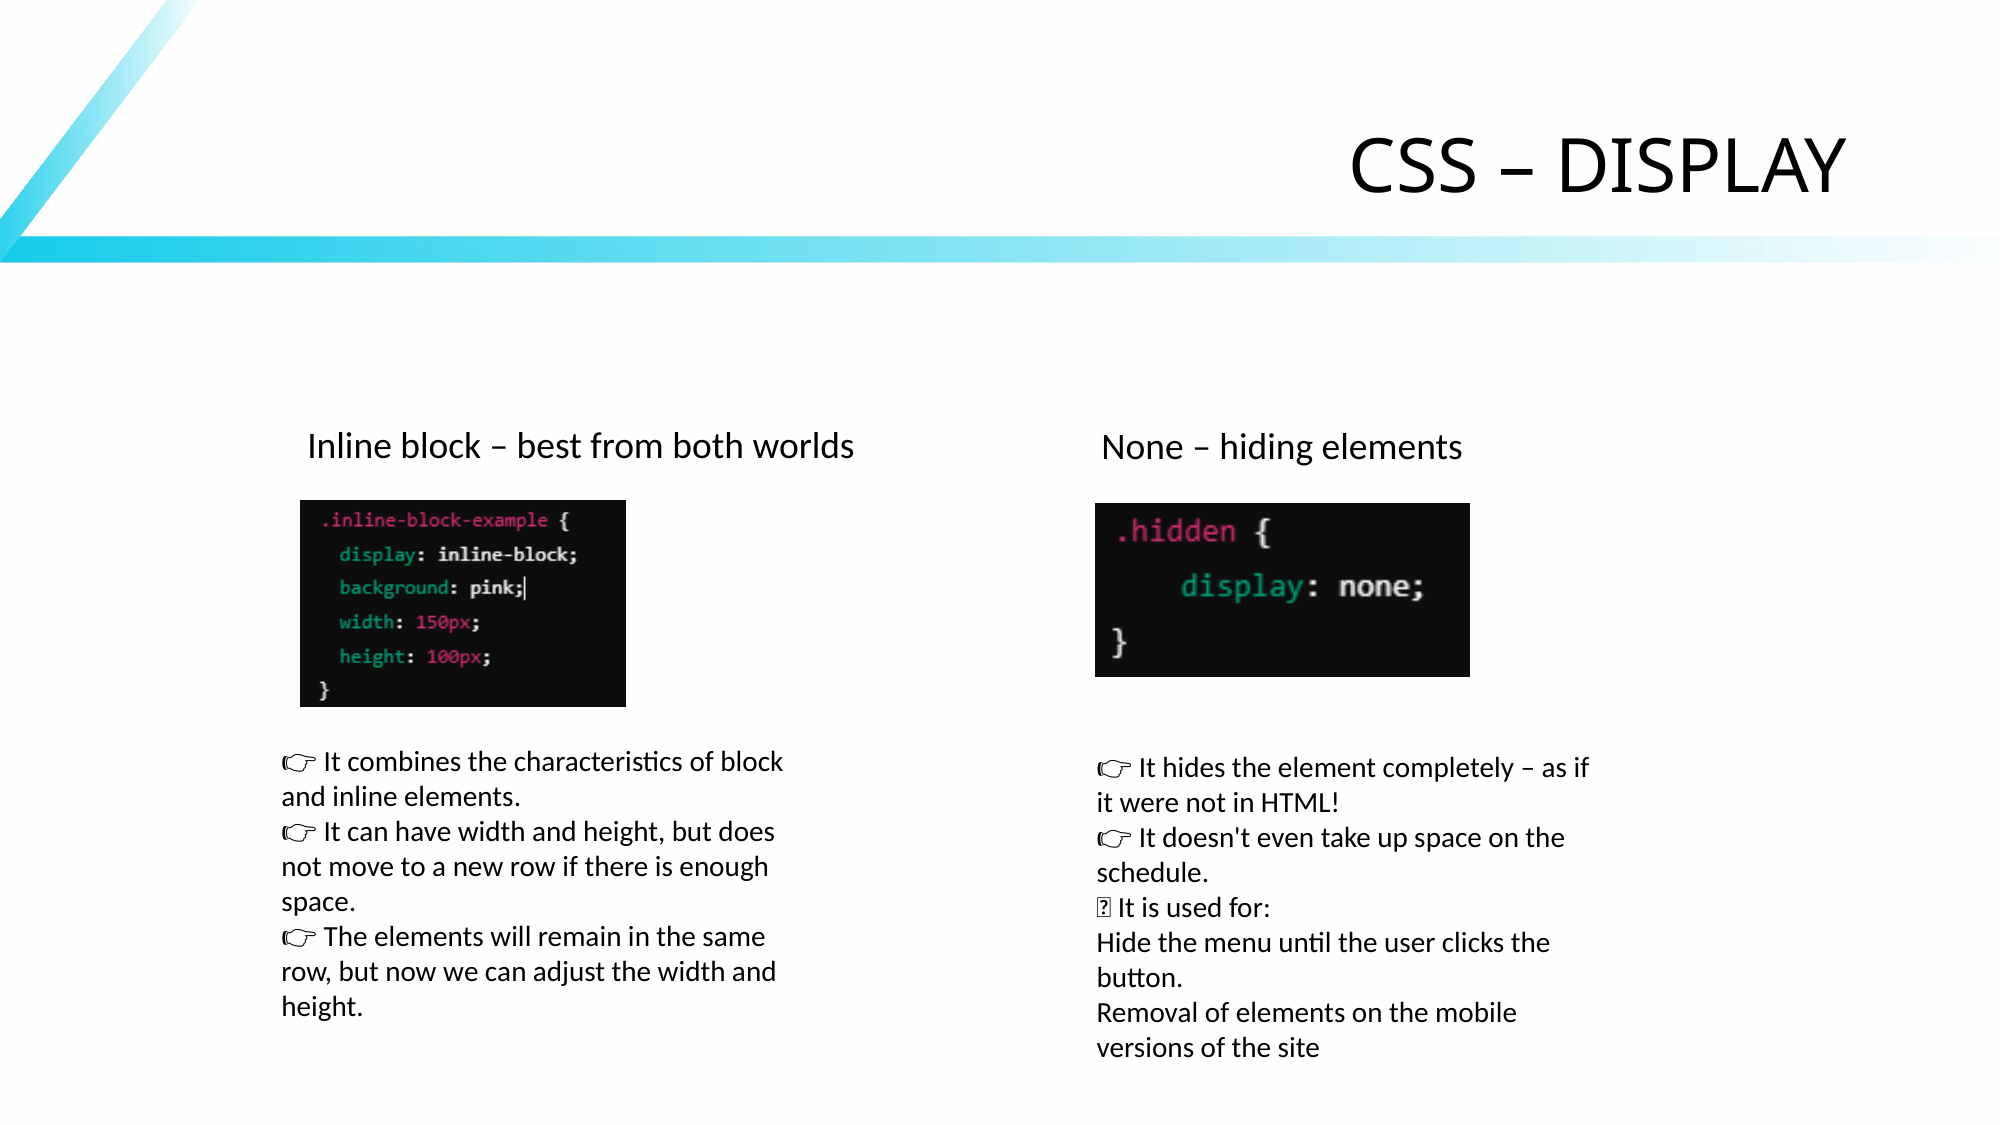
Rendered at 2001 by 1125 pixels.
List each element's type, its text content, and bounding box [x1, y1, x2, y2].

picture [0, 0, 2000, 1125]
text_box 👉 It hides the element completely – as if it were not in HTML! 👉 It doesn't even take up space on the schedule. 📌 It is used for: Hide the menu until the user clicks the button. Removal of elements on the mobile versions of the site [1081, 741, 1622, 1071]
text_box None – hiding elements [1086, 414, 1479, 475]
title CSS – DISPLAY [137, 59, 1863, 278]
text_box 👉 It combines the characteristics of block and inline elements. 👉 It can have width and height, but does not move to a new row if there is enough space. 👉 The elements will remain in the same row, but now we can adjust the width and height. [266, 735, 807, 1030]
text_box Inline block – best from both worlds [292, 413, 871, 474]
